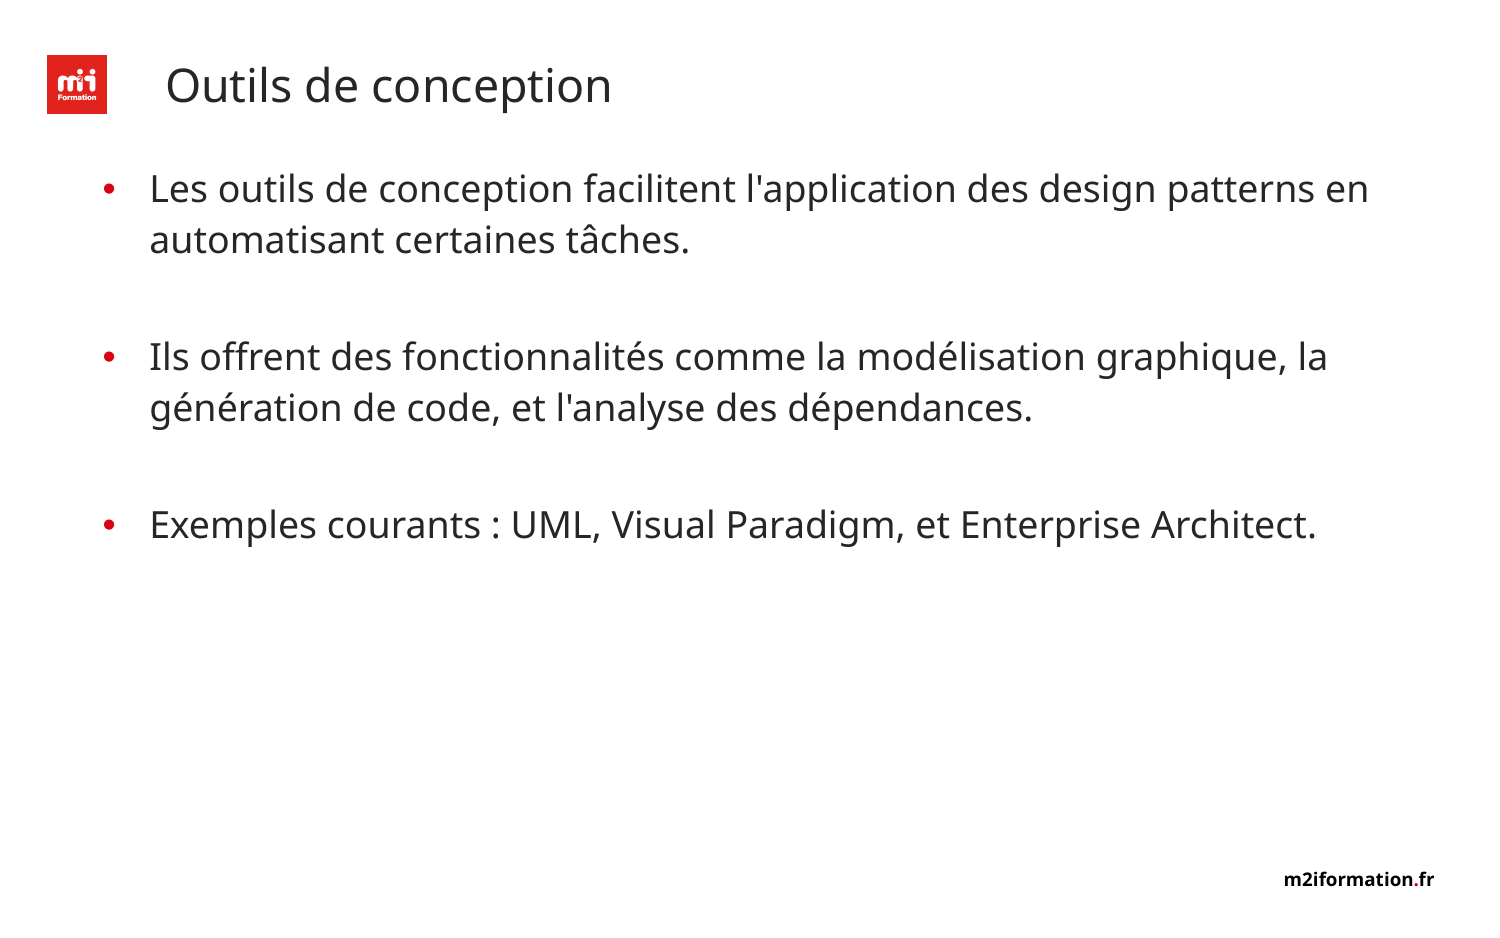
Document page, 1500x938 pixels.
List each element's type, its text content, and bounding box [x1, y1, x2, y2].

picture [47, 55, 107, 114]
list Les outils de conception facilitent l'application des design patterns en automatisant certaines tâches. Ils offrent des fonctionnalités comme la modélisation graphique, la génération de code, et l'analyse des dépendances. Exemples courants : UML, Visual Paradigm, et Enterprise Architect. [49, 155, 1451, 859]
title Outils de conception [150, 45, 1451, 124]
